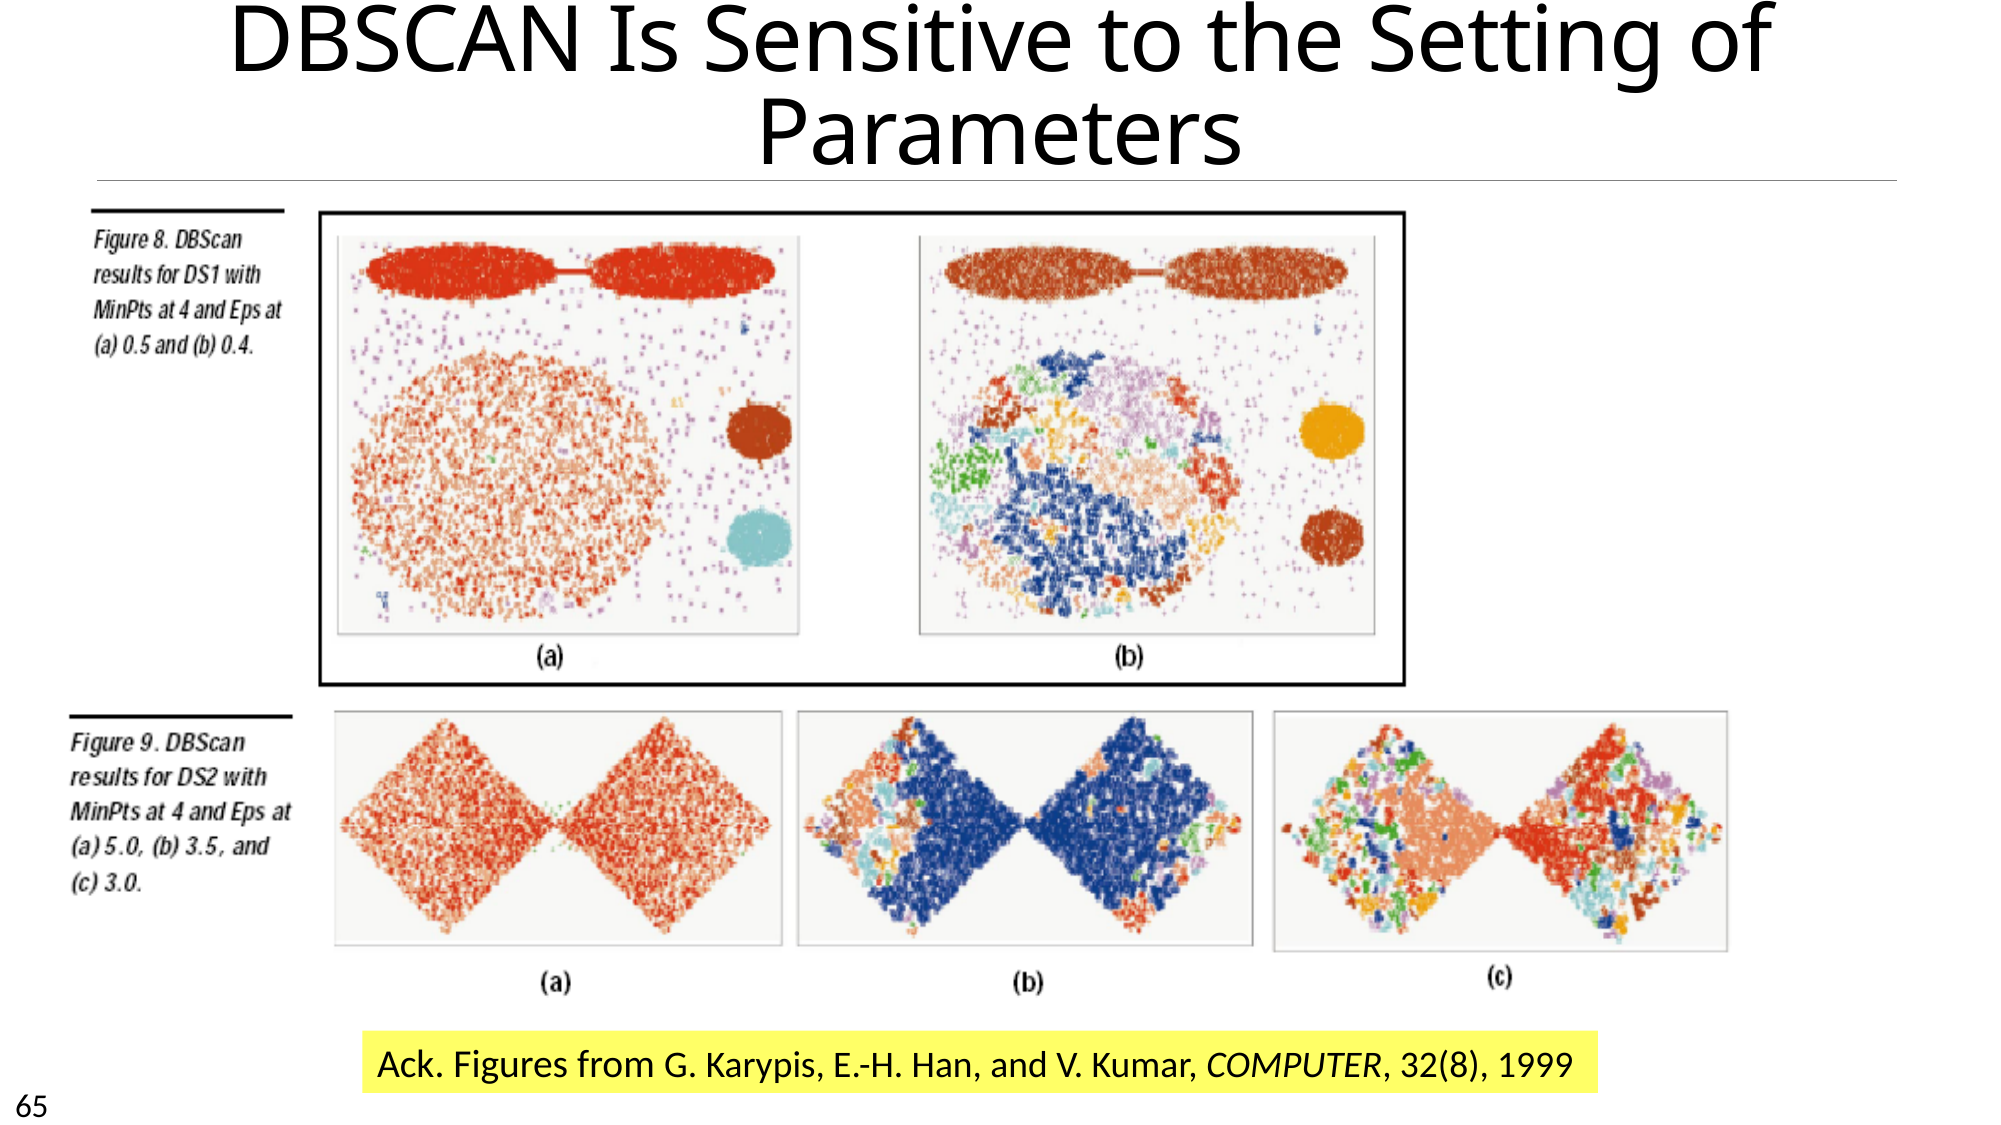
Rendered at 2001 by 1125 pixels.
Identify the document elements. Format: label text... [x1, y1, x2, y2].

text_box Ack. Figures from G. Karypis, E.-H. Han, and V. Kumar, COMPUTER, 32(8), 1999 [362, 1030, 1598, 1093]
picture [51, 196, 1733, 998]
title DBSCAN Is Sensitive to the Setting of Parameters [0, 0, 2000, 180]
